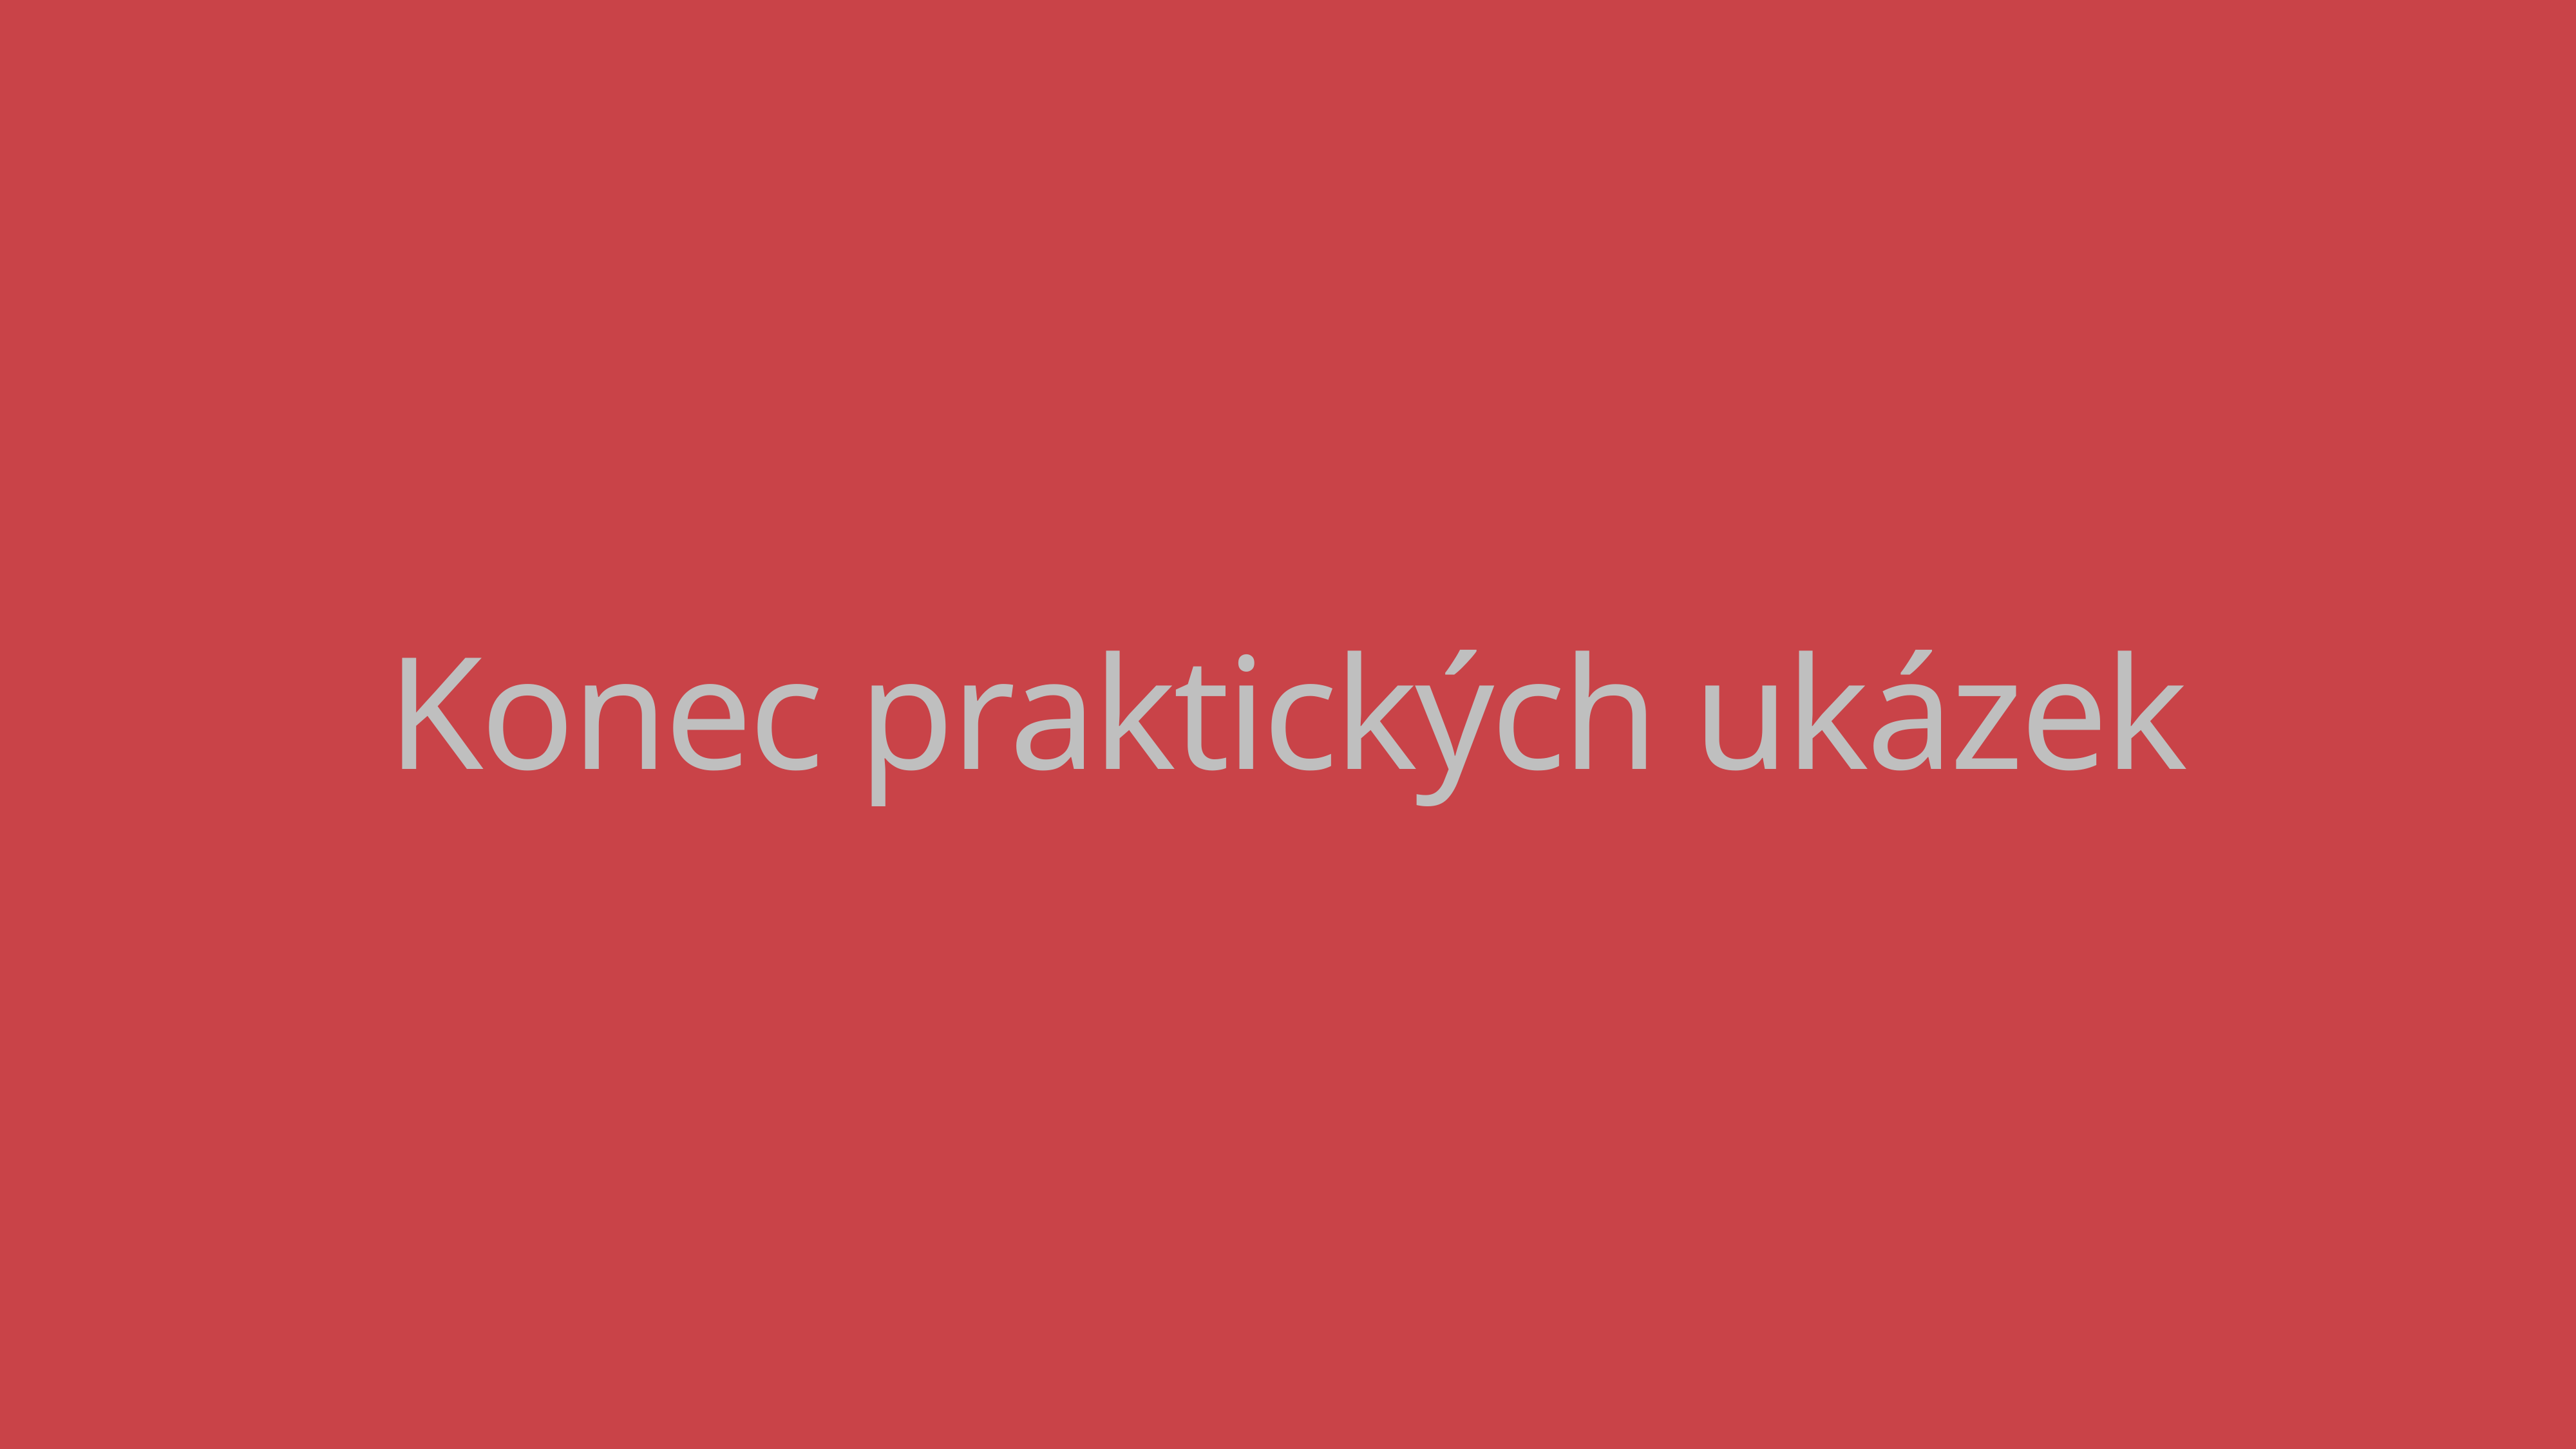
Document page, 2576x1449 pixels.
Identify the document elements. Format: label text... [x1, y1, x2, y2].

list Konec praktických ukázek [127, 519, 2449, 930]
